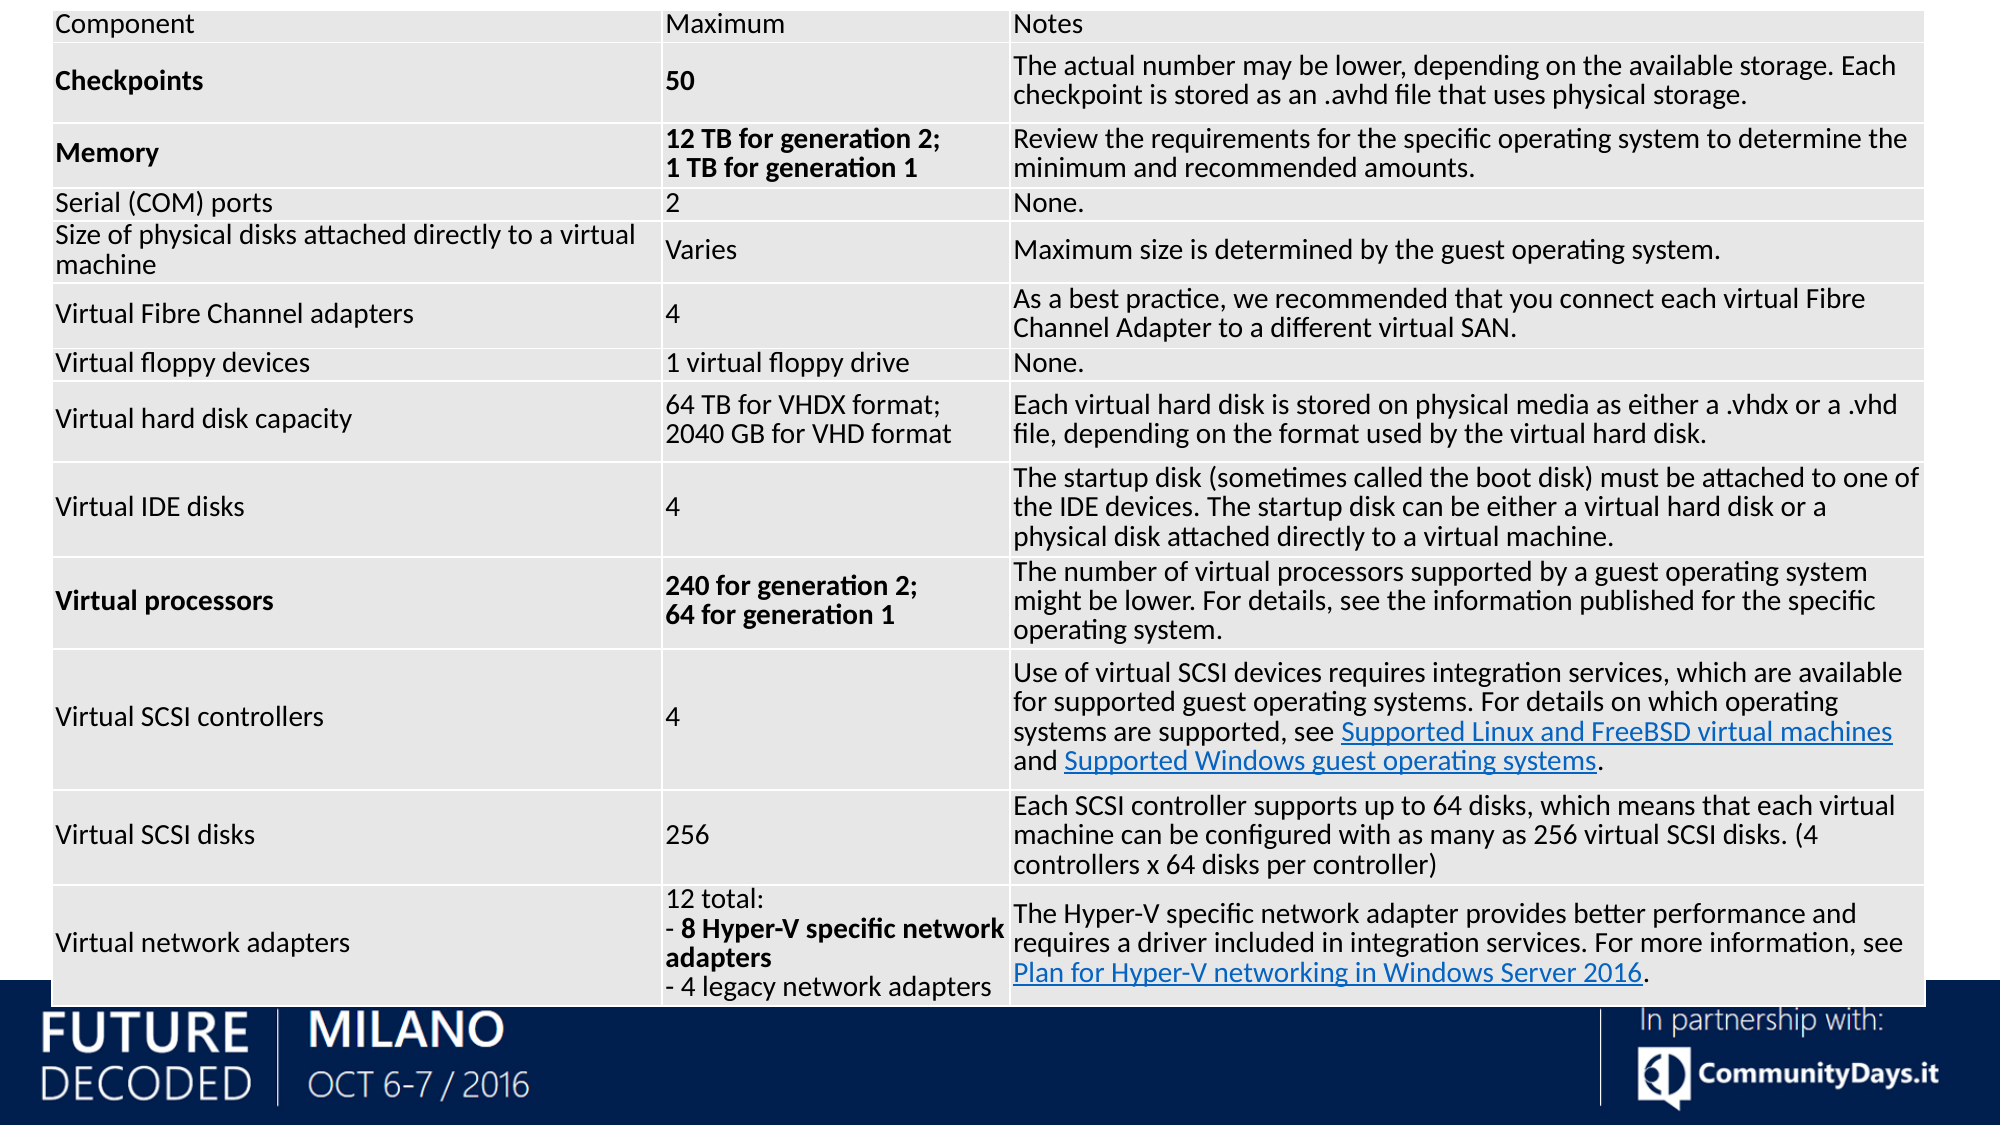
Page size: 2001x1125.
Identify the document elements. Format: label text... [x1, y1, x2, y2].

table_cell 64 TB for VHDX format; 2040 GB for VHD format [663, 382, 1009, 461]
table_cell Checkpoints [53, 43, 661, 122]
table_cell Virtual IDE disks [53, 463, 661, 556]
table_cell As a best practice, we recommended that you connect each virtual Fibre Channel Adapter to a different virtual SAN. [1011, 284, 1924, 348]
table_cell 50 [663, 43, 1009, 122]
table_cell Virtual Fibre Channel adapters [53, 284, 661, 348]
table_cell None. [1011, 189, 1924, 220]
table_cell 4 [663, 650, 1009, 789]
table_cell The number of virtual processors supported by a guest operating system might be lower. For details, see the information published for the specific operating system. [1011, 558, 1924, 648]
table_cell Use of virtual SCSI devices requires integration services, which are available for supported guest operating systems. For details on which operating systems are supported, see Supported Linux and FreeBSD virtual machines and Supported Windows guest operating systems. [1011, 650, 1924, 789]
table_cell 240 for generation 2; 64 for generation 1 [663, 558, 1009, 648]
table_cell None. [1011, 349, 1924, 380]
table_cell Memory [53, 124, 661, 187]
table_cell Varies [663, 222, 1009, 282]
table_cell 2 [663, 189, 1009, 220]
table_cell Virtual SCSI controllers [53, 650, 661, 789]
table_cell 1 virtual floppy drive [663, 349, 1009, 380]
table_cell Virtual hard disk capacity [53, 382, 661, 461]
table_cell Each SCSI controller supports up to 64 disks, which means that each virtual machine can be configured with as many as 256 virtual SCSI disks. (4 controllers x 64 disks per controller) [1011, 791, 1924, 884]
table_cell Maximum size is determined by the guest operating system. [1011, 222, 1924, 282]
table_cell Virtual processors [53, 558, 661, 648]
table_header Notes [1011, 11, 1924, 42]
table_cell 12 total: - 8 Hyper-V specific network adapters - 4 legacy network adapters [663, 886, 1009, 1005]
table_cell 4 [663, 284, 1009, 348]
table_cell Serial (COM) ports [53, 189, 661, 220]
table_cell Size of physical disks attached directly to a virtual machine [53, 222, 661, 282]
picture [0, 980, 2000, 1125]
table_cell Virtual network adapters [53, 886, 661, 1005]
table_cell Review the requirements for the specific operating system to determine the minimum and recommended amounts. [1011, 124, 1924, 187]
table_cell The Hyper-V specific network adapter provides better performance and requires a driver included in integration services. For more information, see Plan for Hyper-V networking in Windows Server 2016. [1011, 886, 1924, 1005]
table_header Maximum [663, 11, 1009, 42]
table_cell 256 [663, 791, 1009, 884]
table_cell 12 TB for generation 2; 1 TB for generation 1 [663, 124, 1009, 187]
table_cell The startup disk (sometimes called the boot disk) must be attached to one of the IDE devices. The startup disk can be either a virtual hard disk or a physical disk attached directly to a virtual machine. [1011, 463, 1924, 556]
table_cell 4 [663, 463, 1009, 556]
table_cell The actual number may be lower, depending on the available storage. Each checkpoint is stored as an .avhd file that uses physical storage. [1011, 43, 1924, 122]
table_cell Virtual SCSI disks [53, 791, 661, 884]
table_header Component [53, 11, 661, 42]
table_cell Each virtual hard disk is stored on physical media as either a .vhdx or a .vhd file, depending on the format used by the virtual hard disk. [1011, 382, 1924, 461]
table_cell Virtual floppy devices [53, 349, 661, 380]
